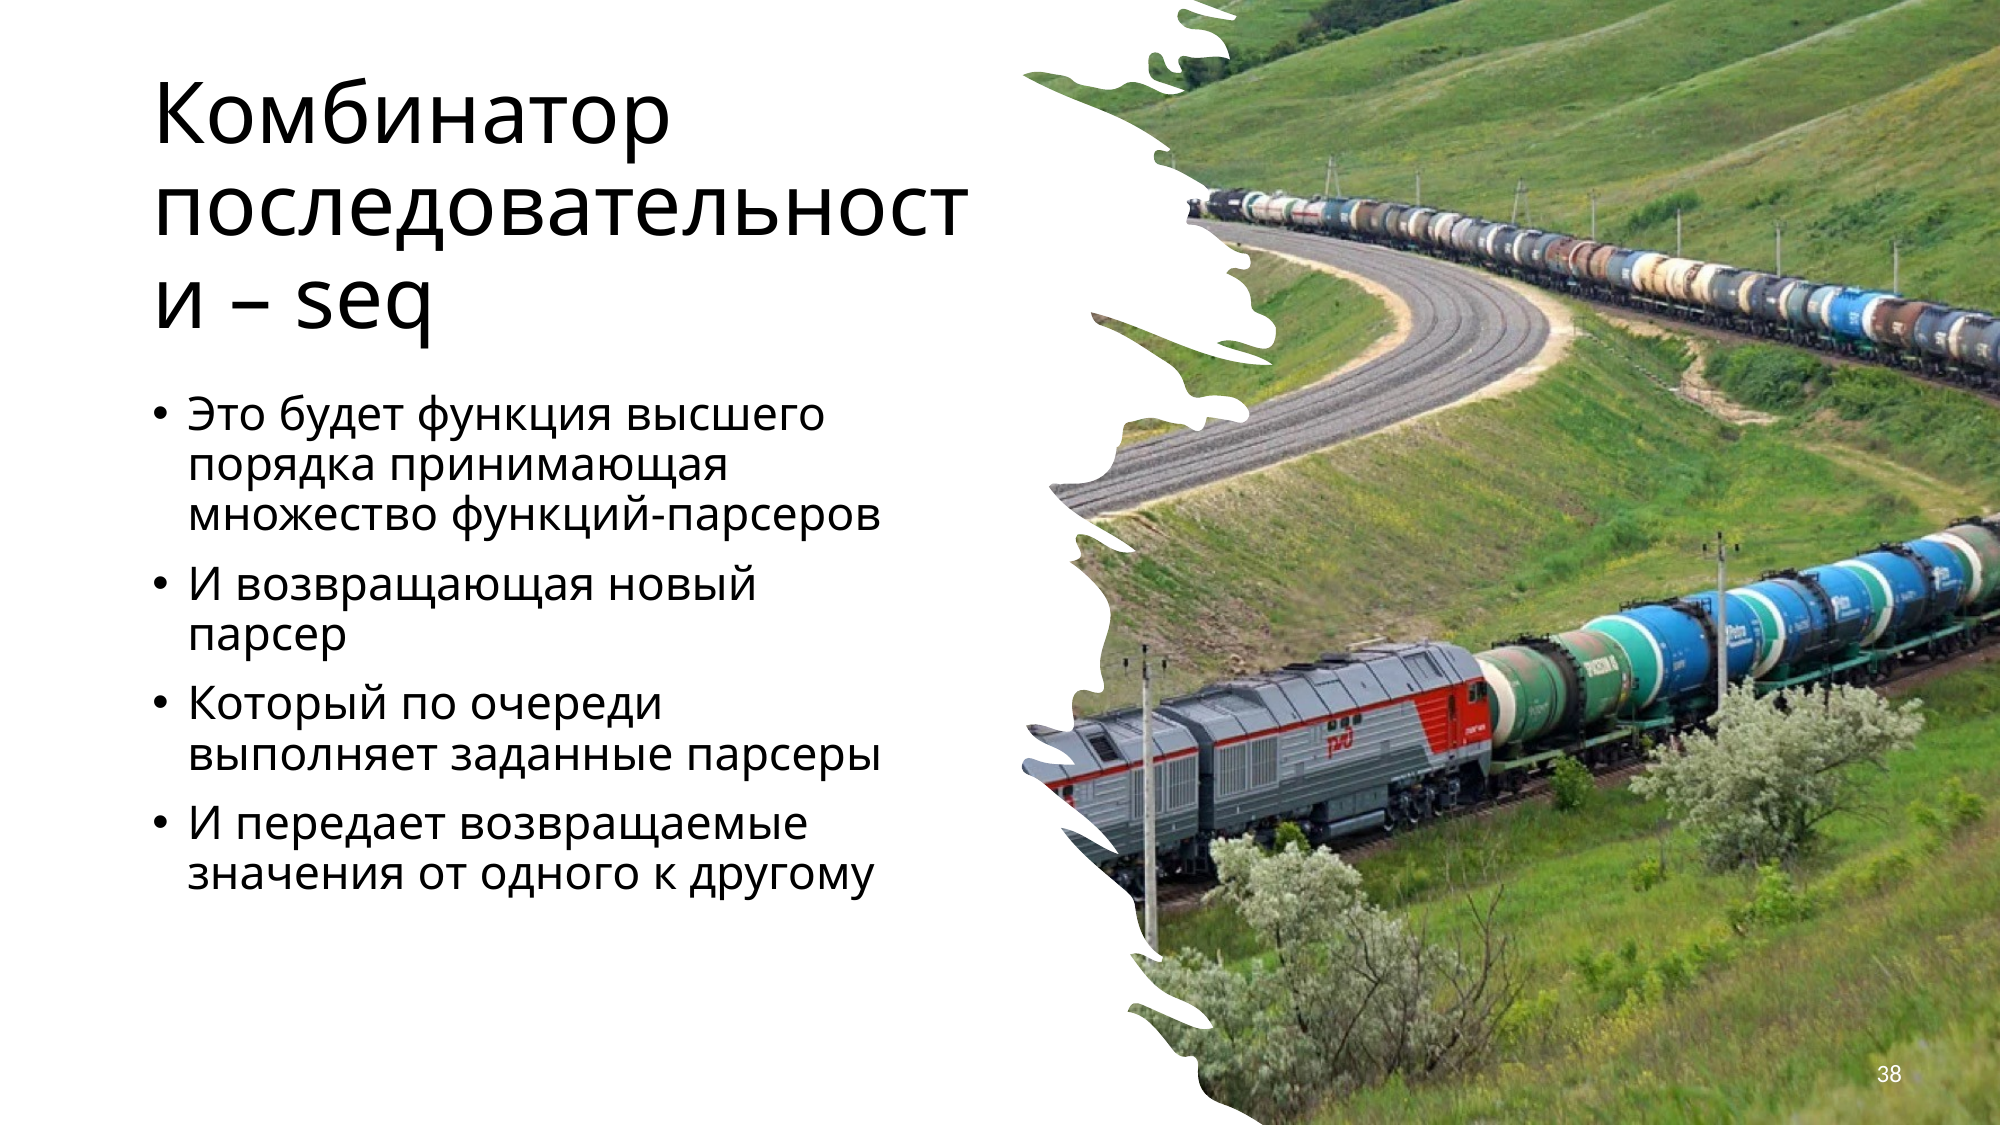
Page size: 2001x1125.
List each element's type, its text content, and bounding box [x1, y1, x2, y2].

list Это будет функция высшего порядка принимающая множество функций-парсеров И возвращающая новый парсер Который по очереди выполняет заданные парсеры И передает возвращаемые значения от одного к другому [137, 382, 916, 1014]
picture [1021, 0, 2000, 1125]
title Комбинатор последовательности – seq [137, 59, 1021, 357]
